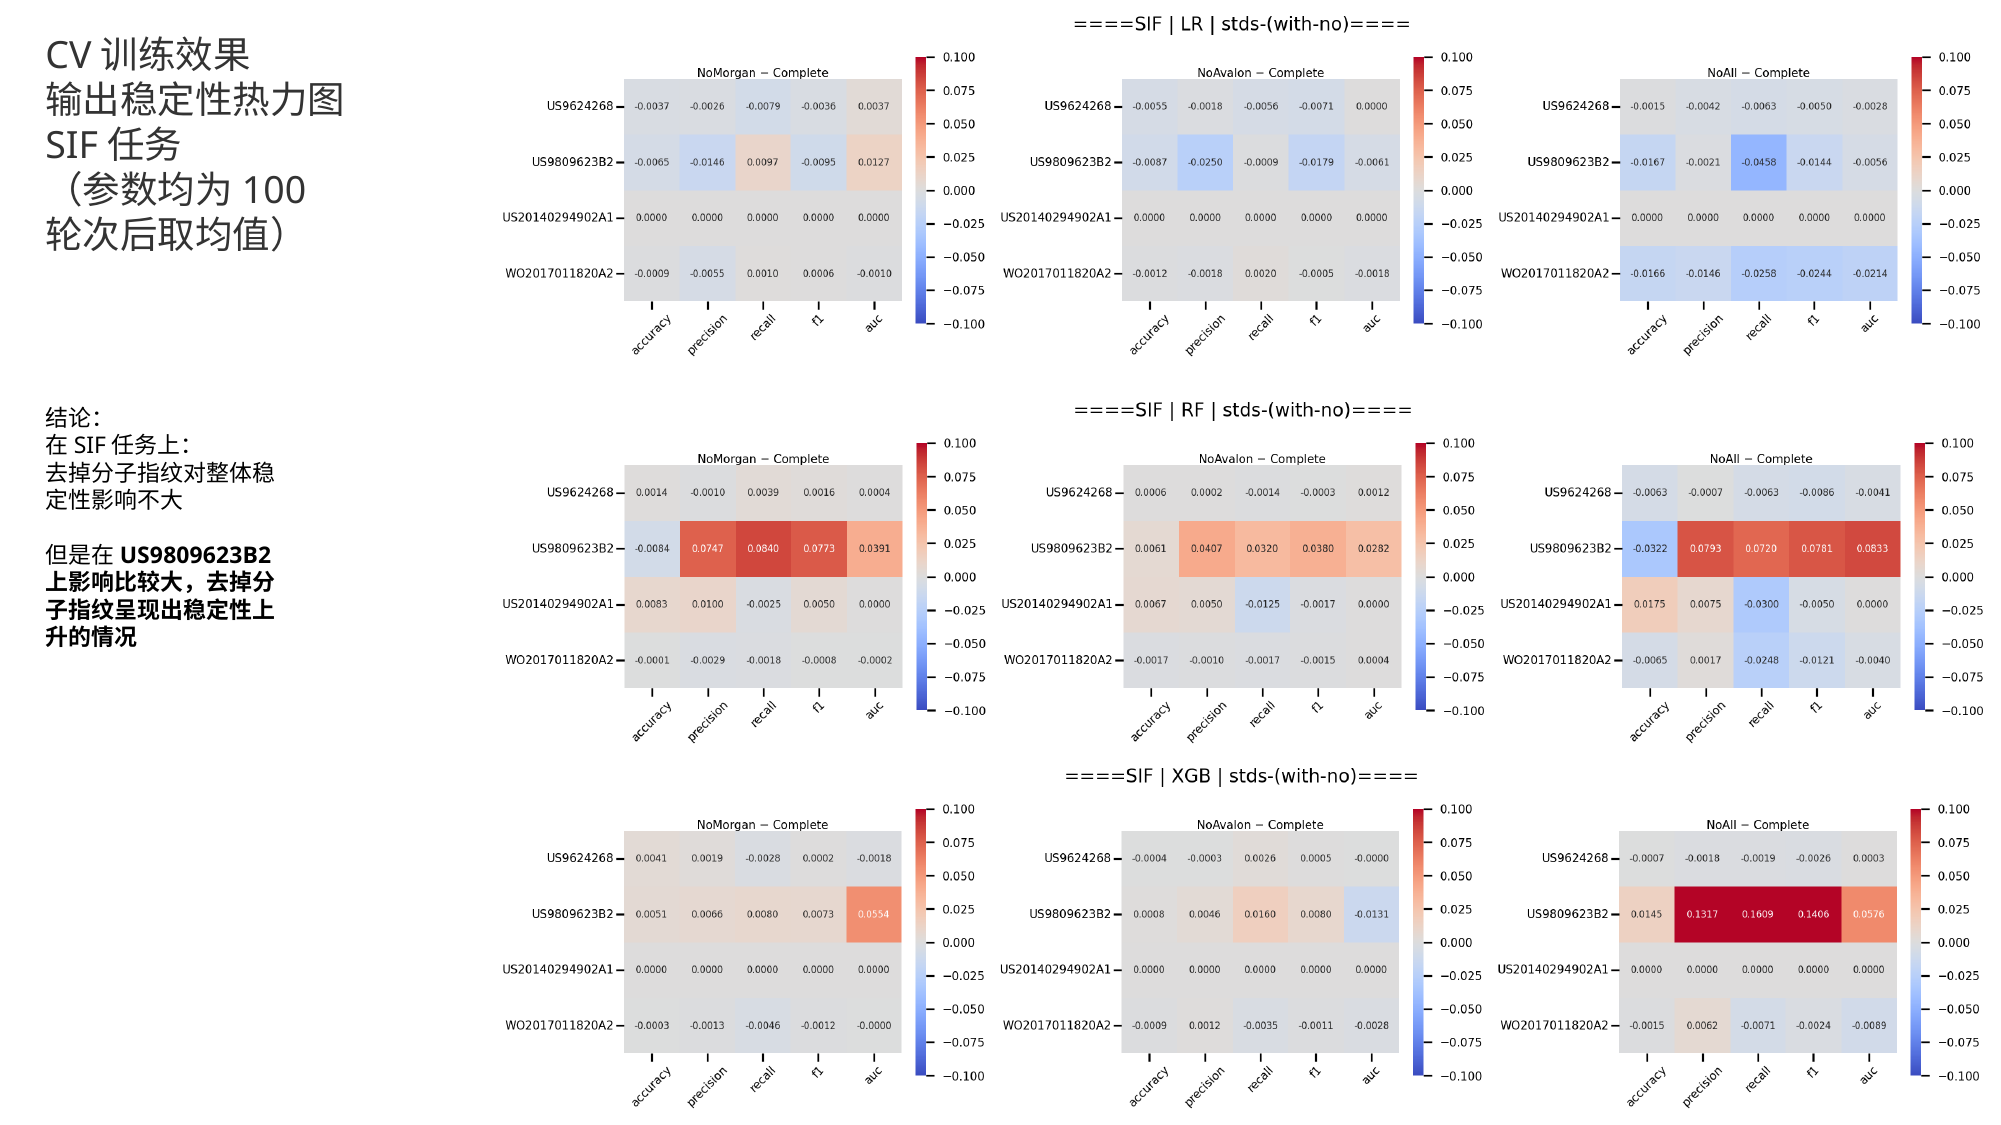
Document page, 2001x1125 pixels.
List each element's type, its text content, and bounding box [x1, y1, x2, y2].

text_box 结论： 在SIF任务上： 去掉分子指纹对整体稳定性影响不大 但是在US9809623B2上影响比较大，去掉分子指纹呈现出稳定性上升的情况 [30, 395, 307, 658]
picture [485, 0, 1997, 374]
picture [485, 385, 2000, 1125]
text_box CV训练效果 输出稳定性热力图 SIF任务 （参数均为100 轮次后取均值） [30, 23, 485, 264]
